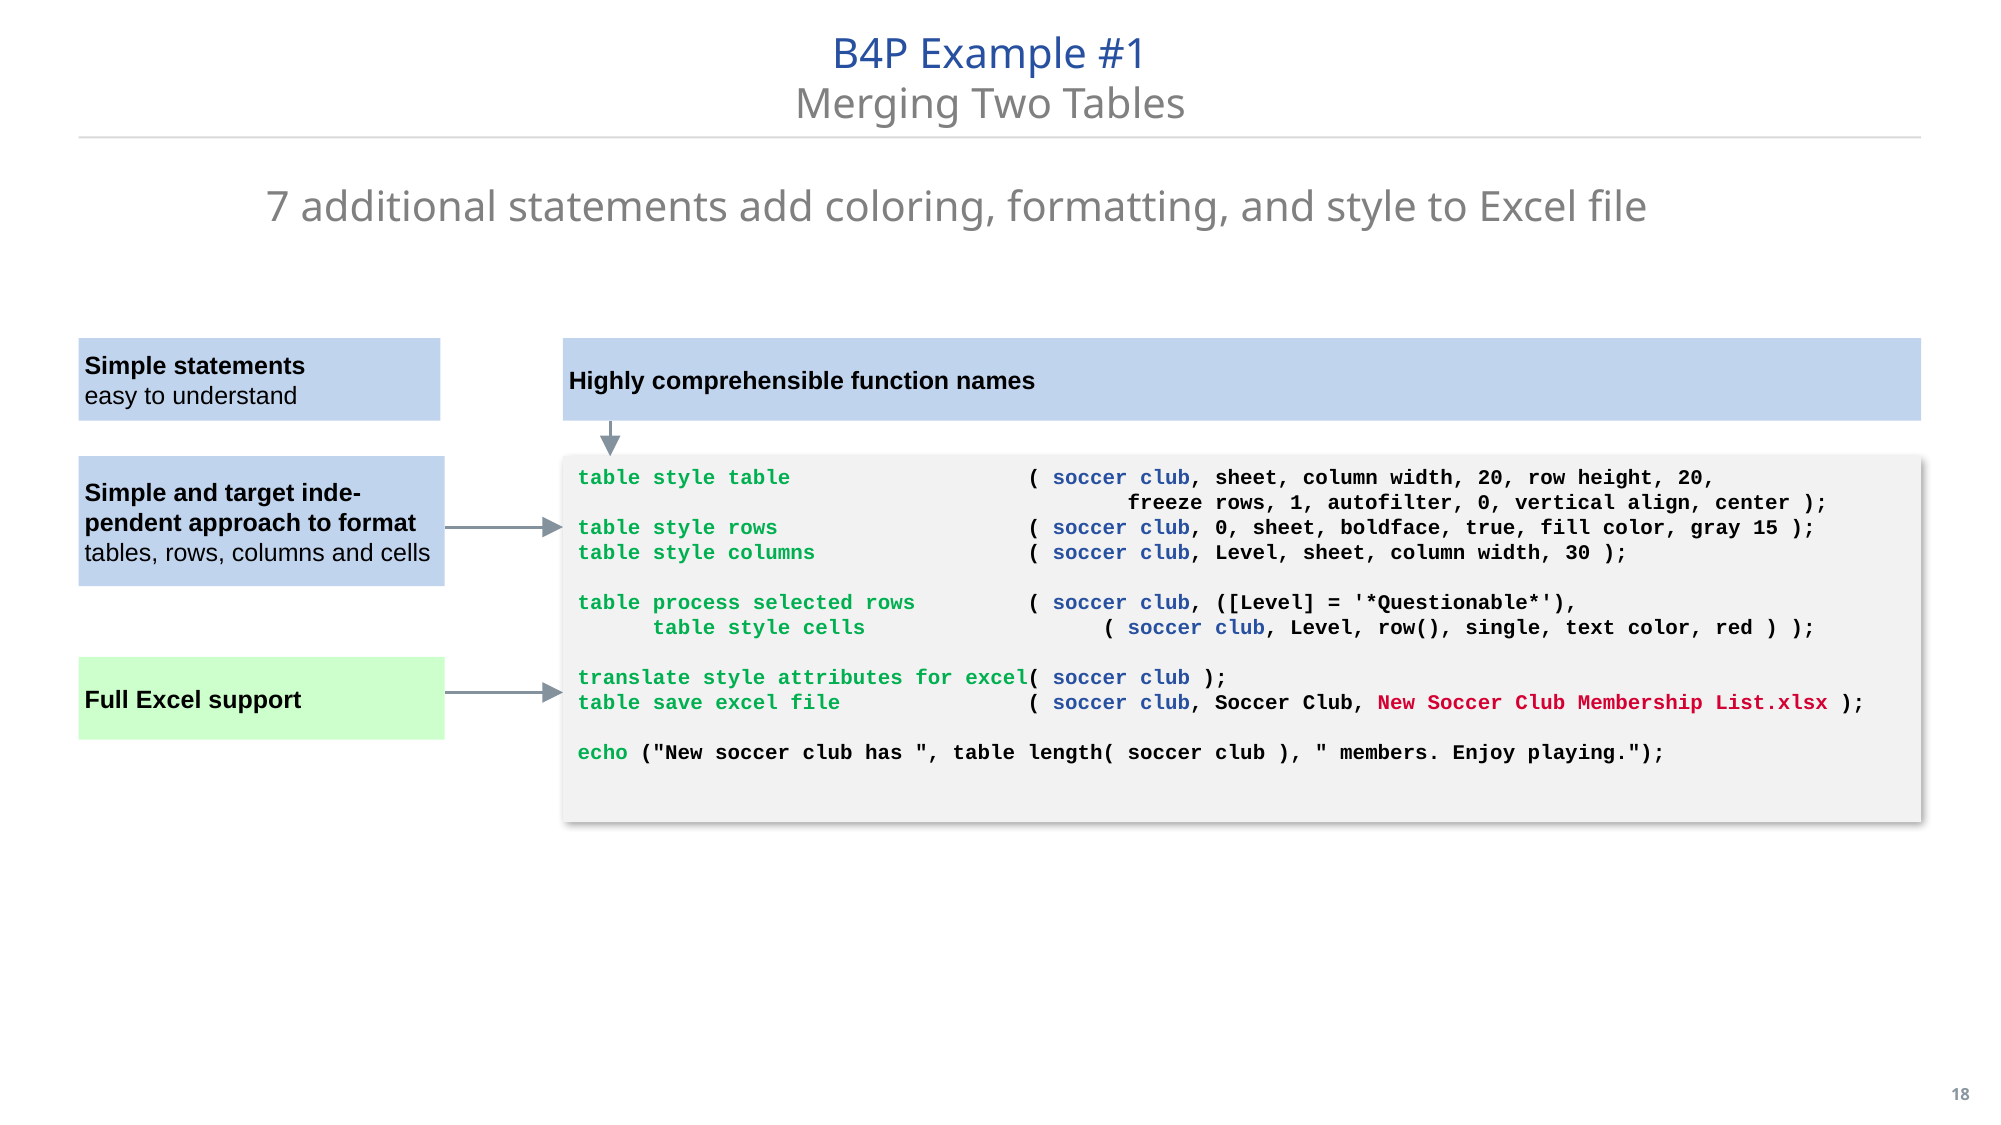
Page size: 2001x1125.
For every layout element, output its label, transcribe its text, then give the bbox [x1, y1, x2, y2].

text_box table style table ( soccer club, sheet, column width, 20, row height, 20, freeze rows, 1, autofilter, 0, vertical align, center ); table style rows ( soccer club, 0, sheet, boldface, true, fill color, gray 15 ); table style columns ( soccer club, Level, sheet, column width, 30 ); table process selected rows ( soccer club, ([Level] = '*Questionable*'), table style cells ( soccer club, Level, row(), single, text color, red ) ); translate style attributes for excel( soccer club ); table save excel file ( soccer club, Soccer Club, New Soccer Club Membership List.xlsx ); echo ("New soccer club has ", table length( soccer club ), " members. Enjoy playing."); [562, 456, 1922, 823]
text_box 7 additional statements add coloring, formatting, and style to Excel file [43, 172, 1886, 268]
text_box B4P Example #1 Merging Two Tables [76, 19, 1920, 137]
text_box Simple and target inde-pendent approach to format tables, rows, columns and cells [77, 454, 447, 588]
text_box Simple statements easy to understand [77, 336, 442, 423]
text_box Highly comprehensible function names [561, 336, 1923, 423]
text_box Full Excel support [77, 655, 447, 742]
